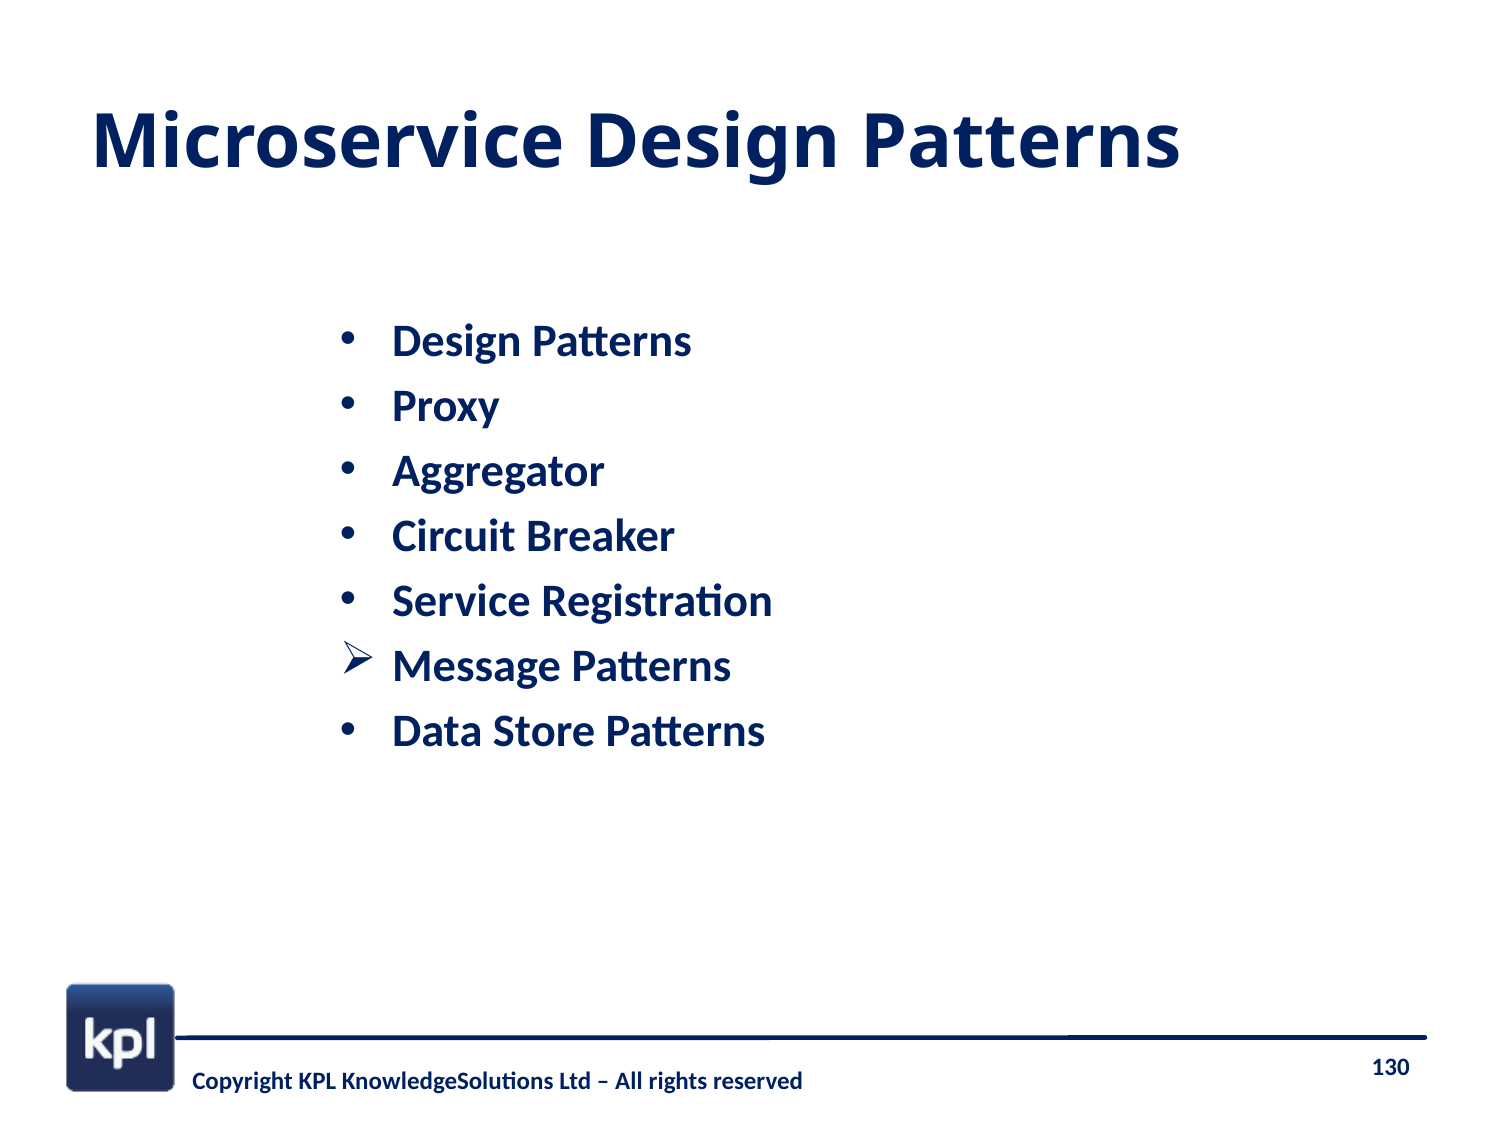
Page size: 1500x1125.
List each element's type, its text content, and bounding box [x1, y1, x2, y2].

title Microservice Design Patterns [75, 43, 1436, 233]
footer Copyright KPL KnowledgeSolutions Ltd – All rights reserved [177, 1050, 963, 1110]
picture [62, 980, 178, 1095]
slide_number 130 [987, 1042, 1425, 1103]
list Design Patterns Proxy Aggregator Circuit Breaker Service Registration Message Patterns Data Store Patterns [324, 302, 1294, 768]
